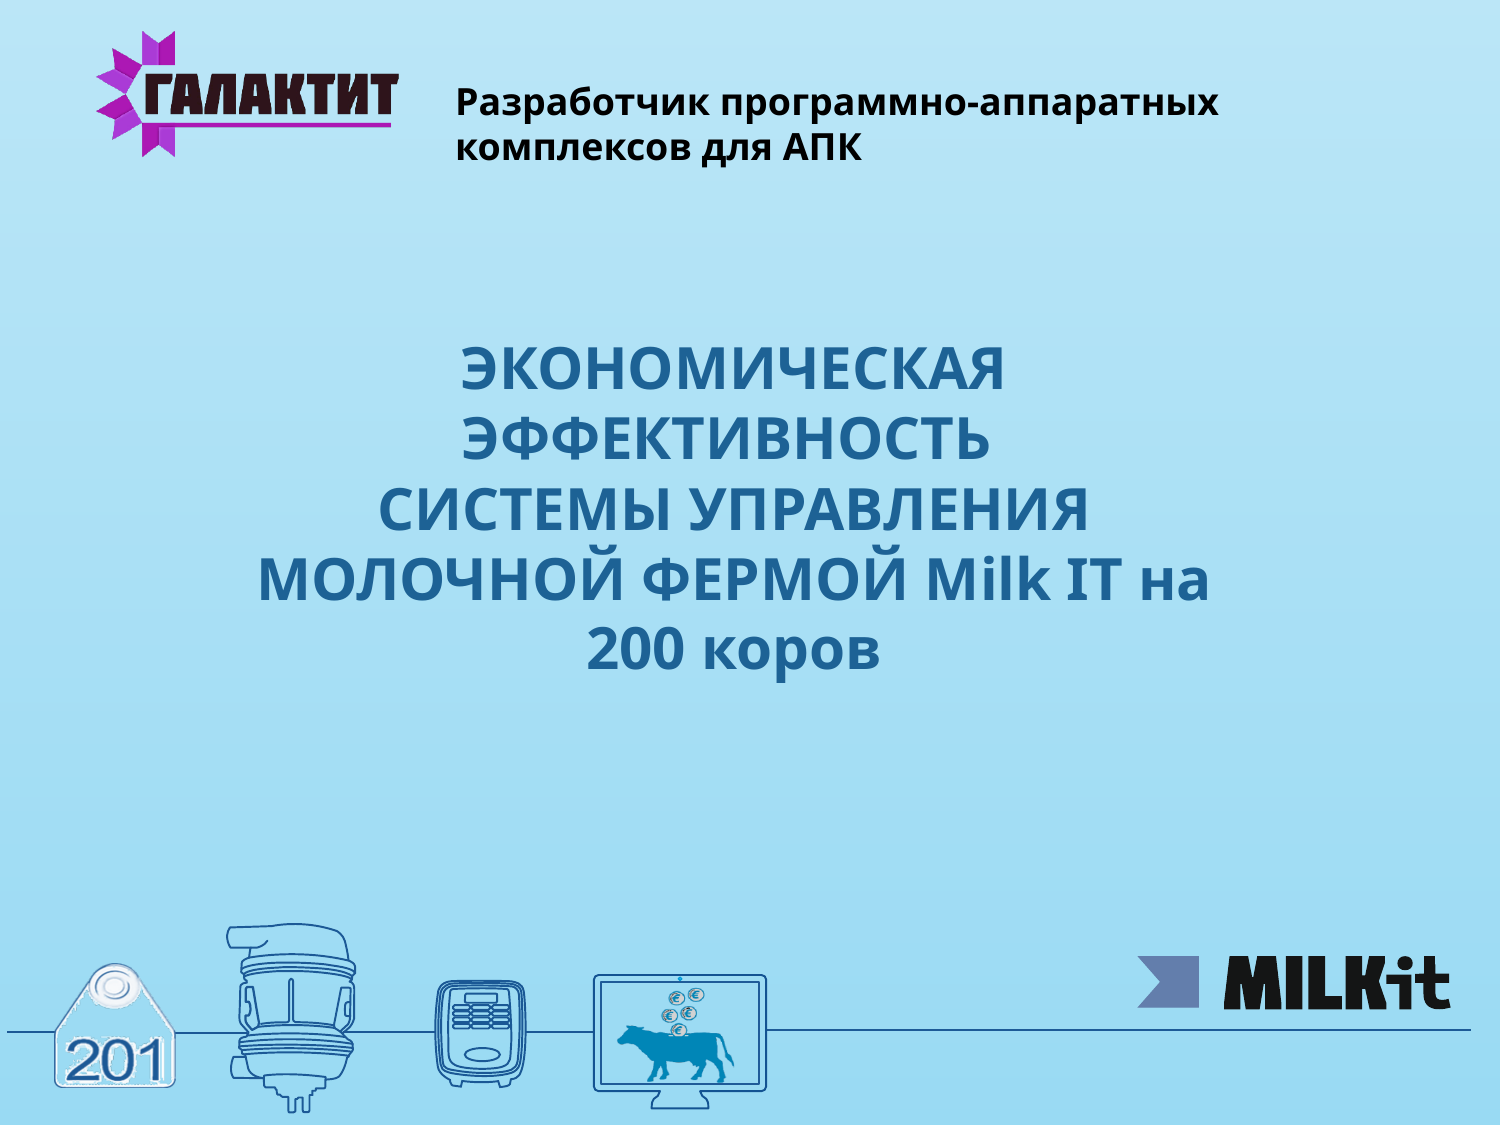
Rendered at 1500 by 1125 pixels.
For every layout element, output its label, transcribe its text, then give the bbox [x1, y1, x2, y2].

text_box ЭКОНОМИЧЕСКАЯ ЭФФЕКТИВНОСТЬ СИСТЕМЫ УПРАВЛЕНИЯ МОЛОЧНОЙ ФЕРМОЙ Milk IT на 200 коров [196, 323, 1273, 690]
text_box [6, 918, 1471, 1113]
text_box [1135, 954, 1452, 1011]
picture [85, 19, 415, 167]
text_box Разработчик программно-аппаратных комплексов для АПК [440, 70, 1409, 176]
